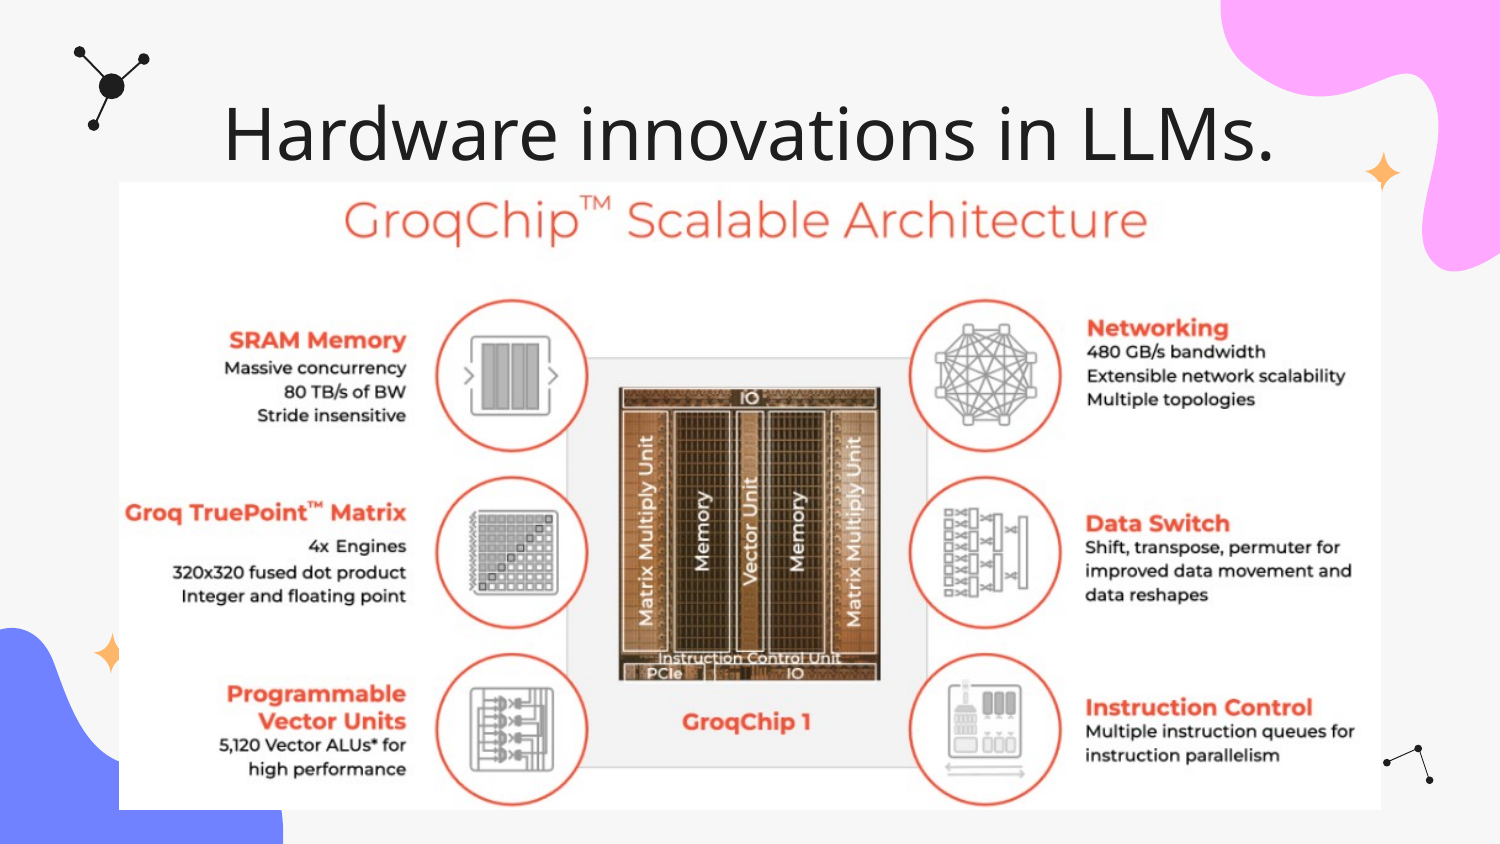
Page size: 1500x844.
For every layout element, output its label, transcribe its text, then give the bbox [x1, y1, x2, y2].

title Hardware innovations in LLMs. [118, 72, 1382, 167]
picture [119, 182, 1381, 810]
